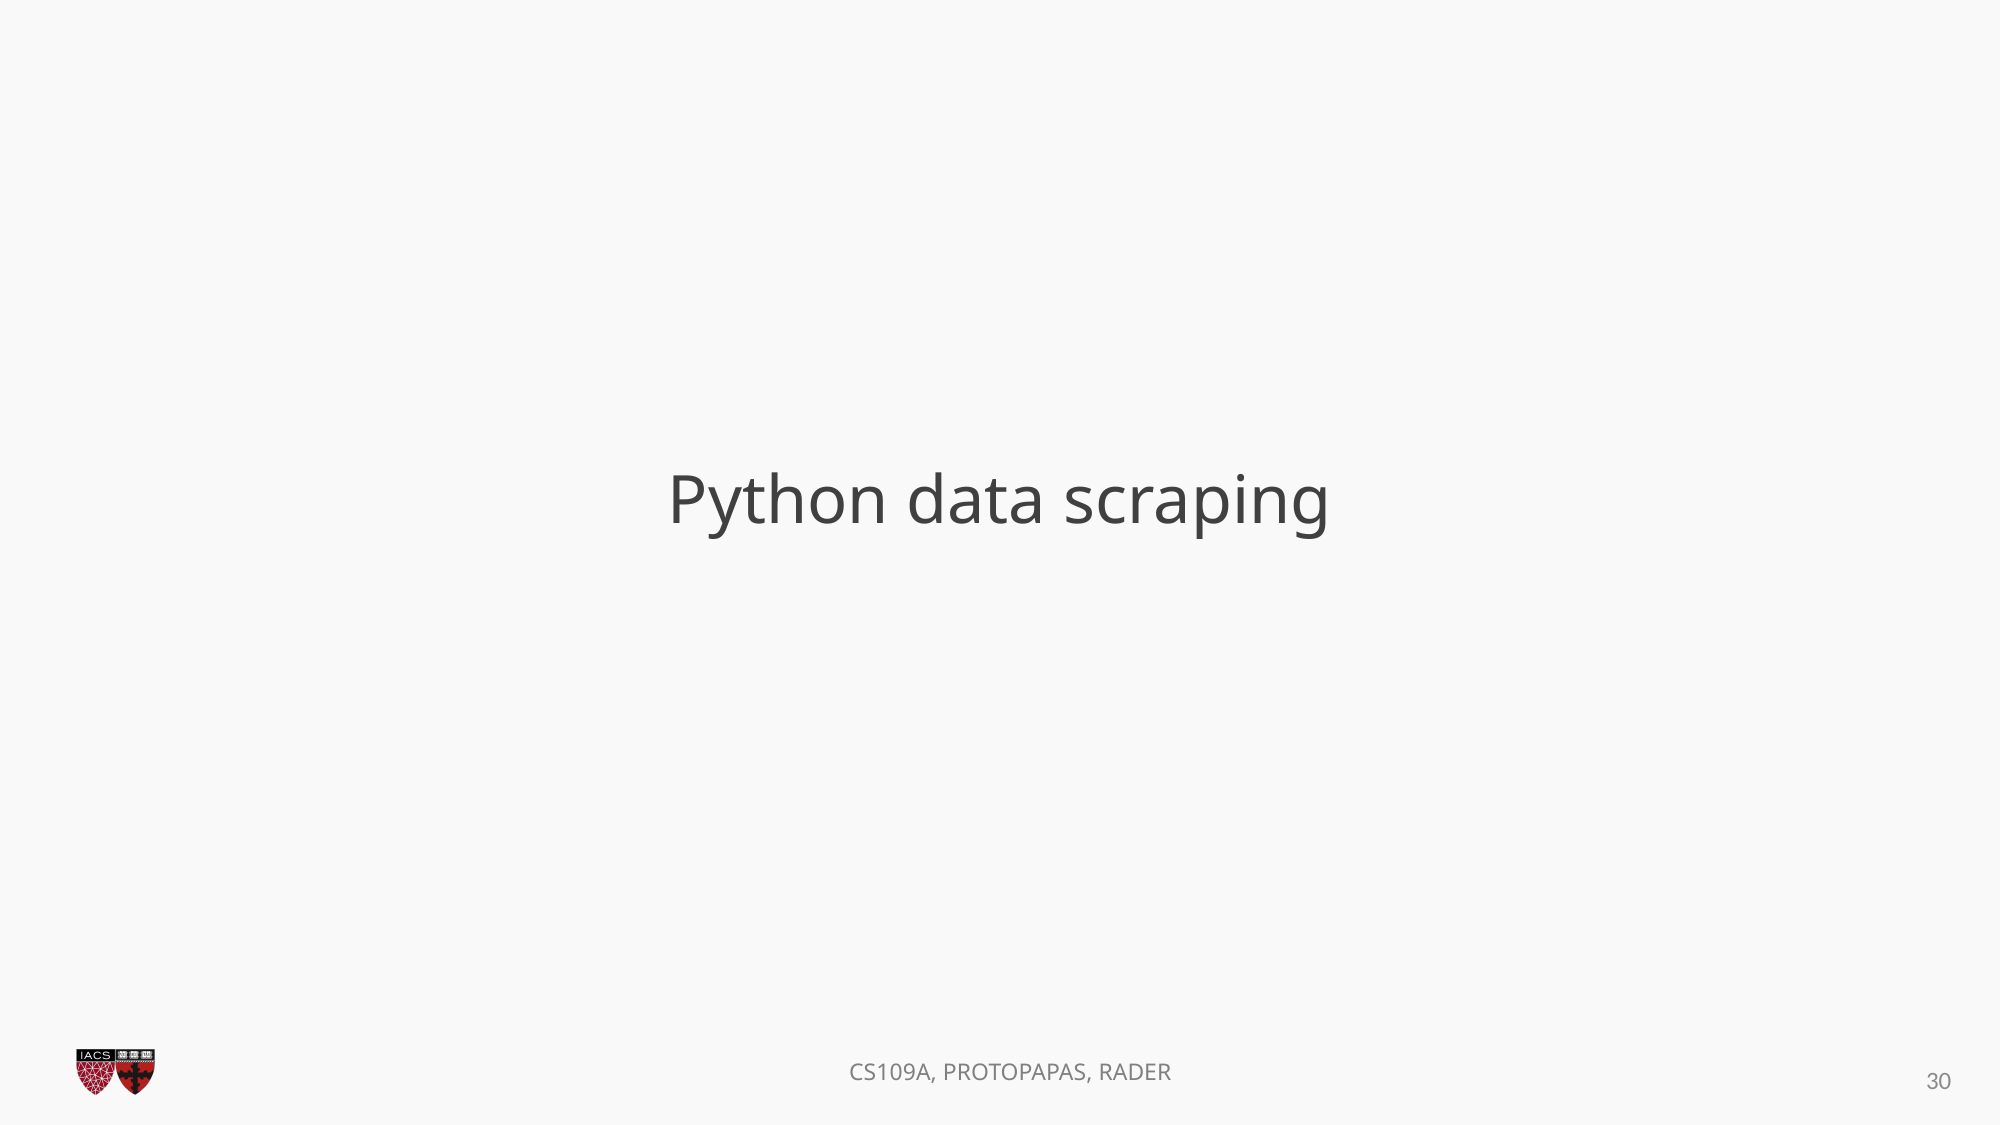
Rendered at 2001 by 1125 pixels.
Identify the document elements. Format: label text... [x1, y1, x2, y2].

slide_number 29 [1500, 1050, 1967, 1110]
title Python data scraping [99, 449, 1900, 576]
picture [75, 1049, 155, 1095]
